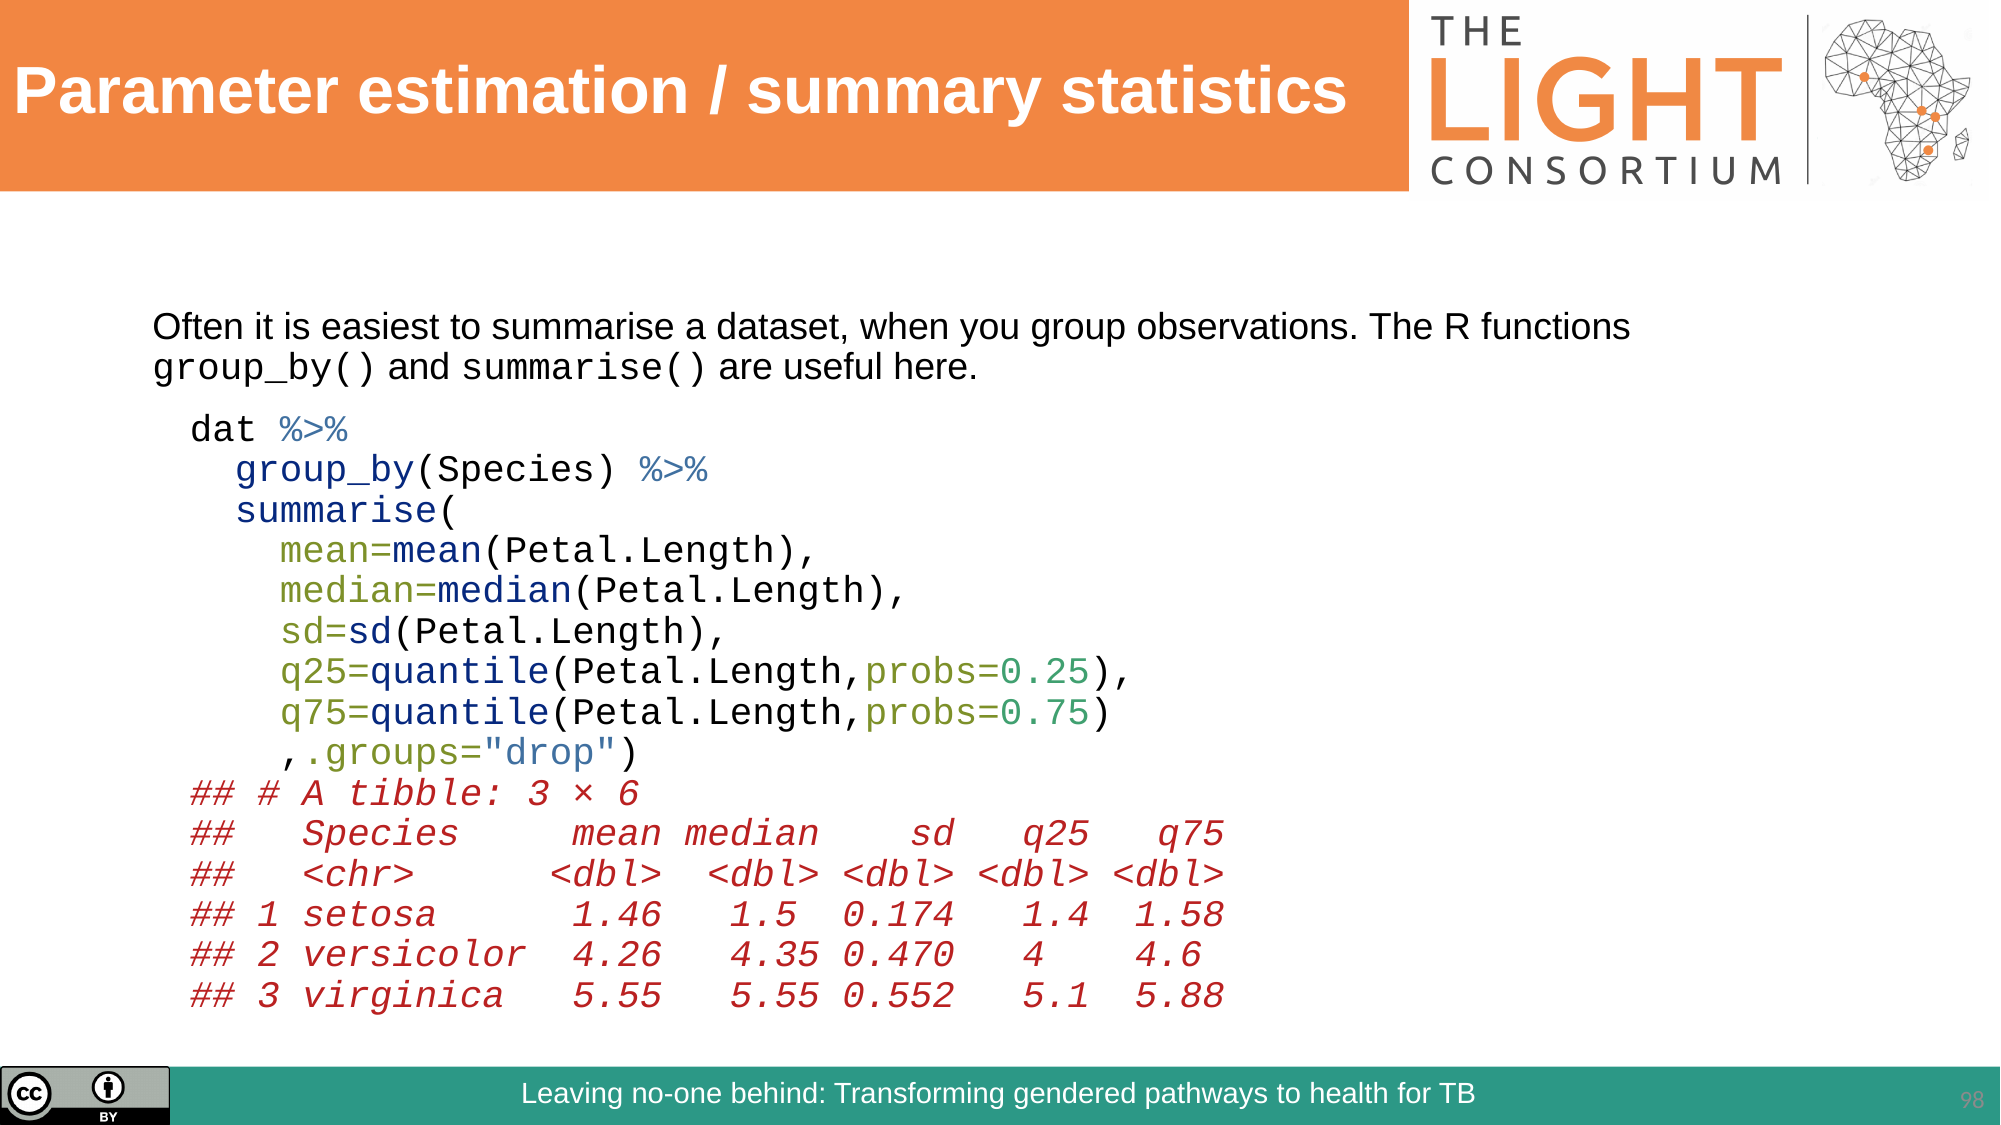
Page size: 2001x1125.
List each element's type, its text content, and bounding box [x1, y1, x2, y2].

picture [0, 1066, 170, 1125]
slide_number ‹#› [1550, 1073, 2000, 1125]
list Often it is easiest to summarise a dataset, when you group observations. The R functions group_by() and summarise() are useful here. dat %>% group_by(Species) %>% summarise( mean=mean(Petal.Length), median=median(Petal.Length), sd=sd(Petal.Length), q25=quantile(Petal.Length,probs=0.25), q75=quantile(Petal.Length,probs=0.75) ,.groups="drop") ## # A tibble: 3 × 6 ## Species mean median sd q25 q75 ## <chr> <dbl> <dbl> <dbl> <dbl> <dbl> ## 1 setosa 1.46 1.5 0.174 1.4 1.58 ## 2 versicolor 4.26 4.35 0.470 4 4.6 ## 3 virginica 5.55 5.55 0.552 5.1 5.88 [137, 299, 1863, 1066]
title Parameter estimation / summary statistics [0, 0, 1410, 192]
picture [1409, 0, 1989, 201]
